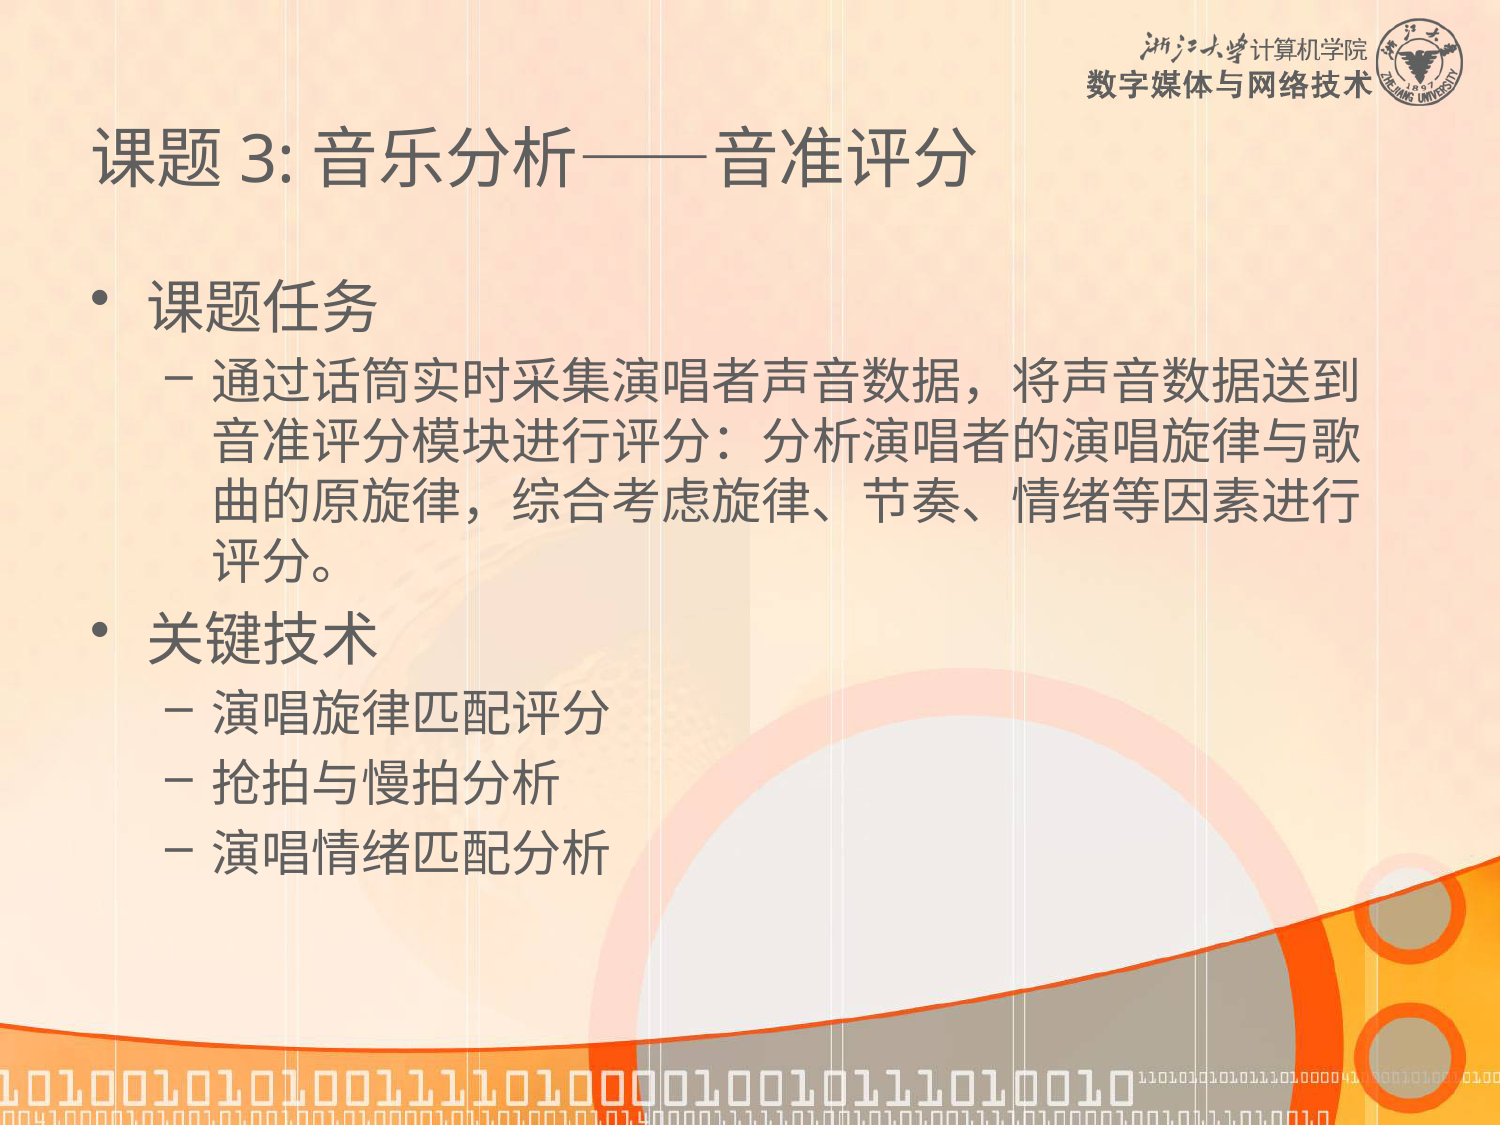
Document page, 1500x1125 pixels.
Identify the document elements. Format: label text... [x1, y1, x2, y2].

list 课题任务 通过话筒实时采集演唱者声音数据，将声音数据送到音准评分模块进行评分：分析演唱者的演唱旋律与歌曲的原旋律，综合考虑旋律、节奏、情绪等因素进行评分。 关键技术 演唱旋律匹配评分 抢拍与慢拍分析 演唱情绪匹配分析 [74, 262, 1426, 1006]
picture [0, 0, 1500, 1125]
title 课题3:音乐分析——音准评分 [74, 77, 1426, 233]
